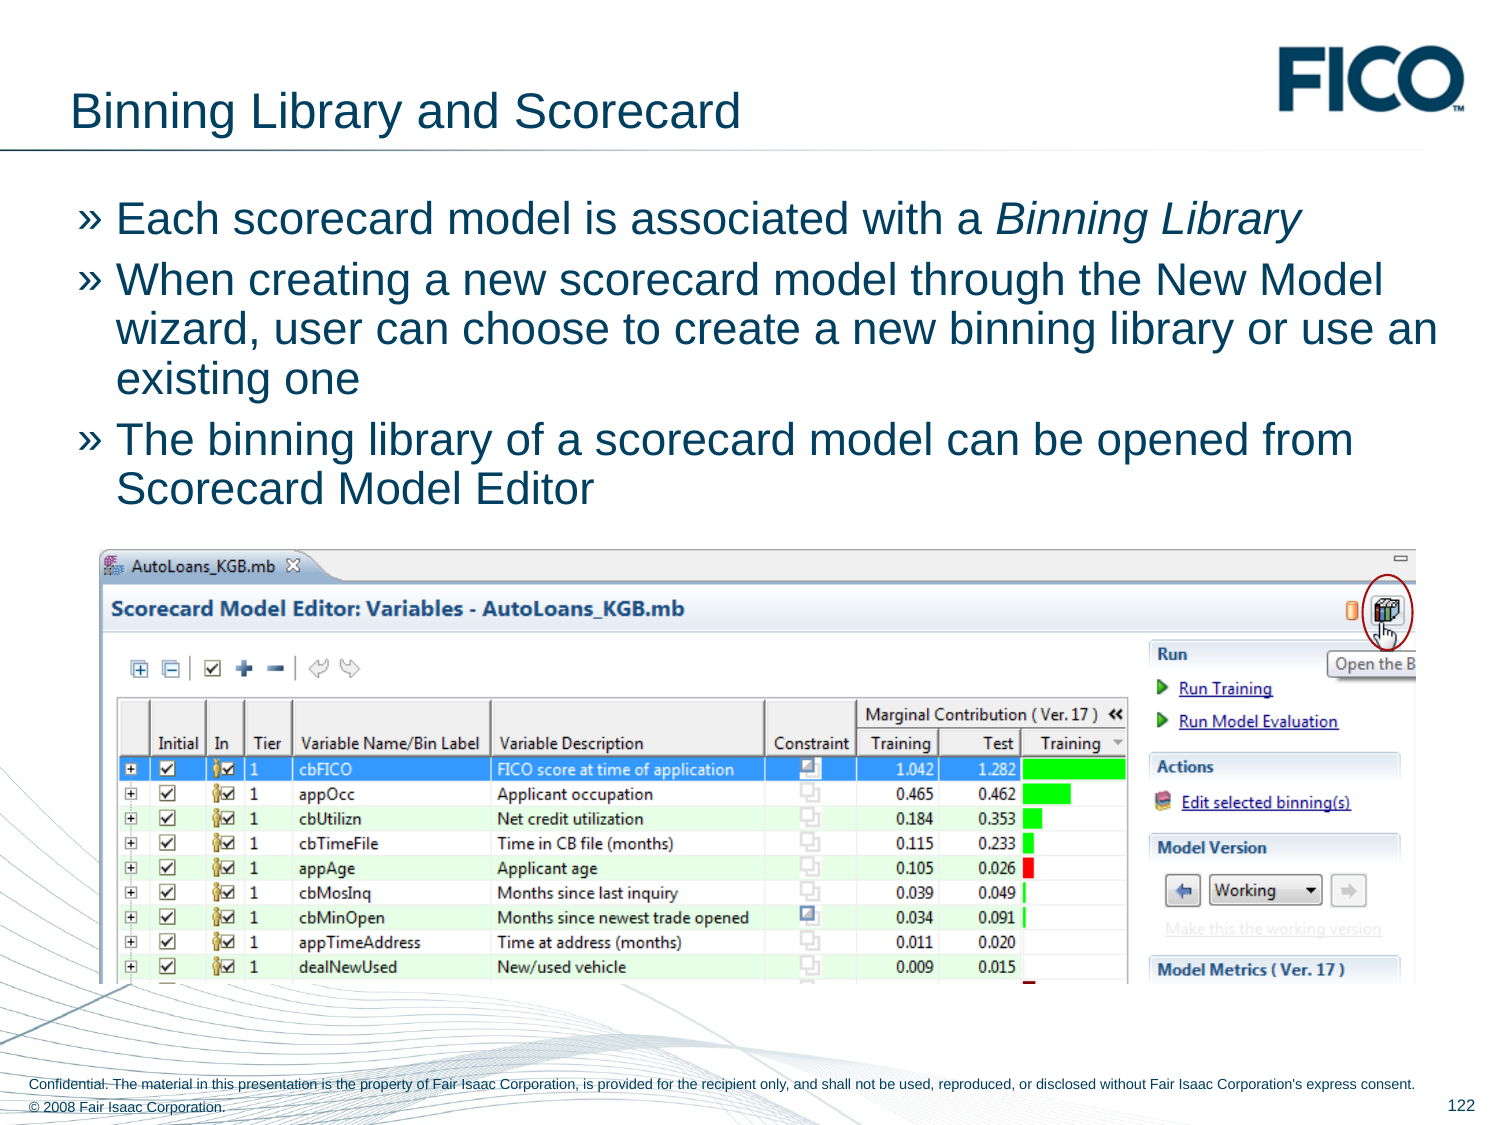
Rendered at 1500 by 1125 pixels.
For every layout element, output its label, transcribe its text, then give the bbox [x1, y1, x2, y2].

picture [0, 0, 1500, 1125]
list Each scorecard model is associated with a Binning Library When creating a new scorecard model through the New Model wizard, user can choose to create a new binning library or use an existing one The binning library of a scorecard model can be opened from Scorecard Model Editor [62, 187, 1463, 531]
title Binning Library and Scorecard [62, 0, 1463, 139]
